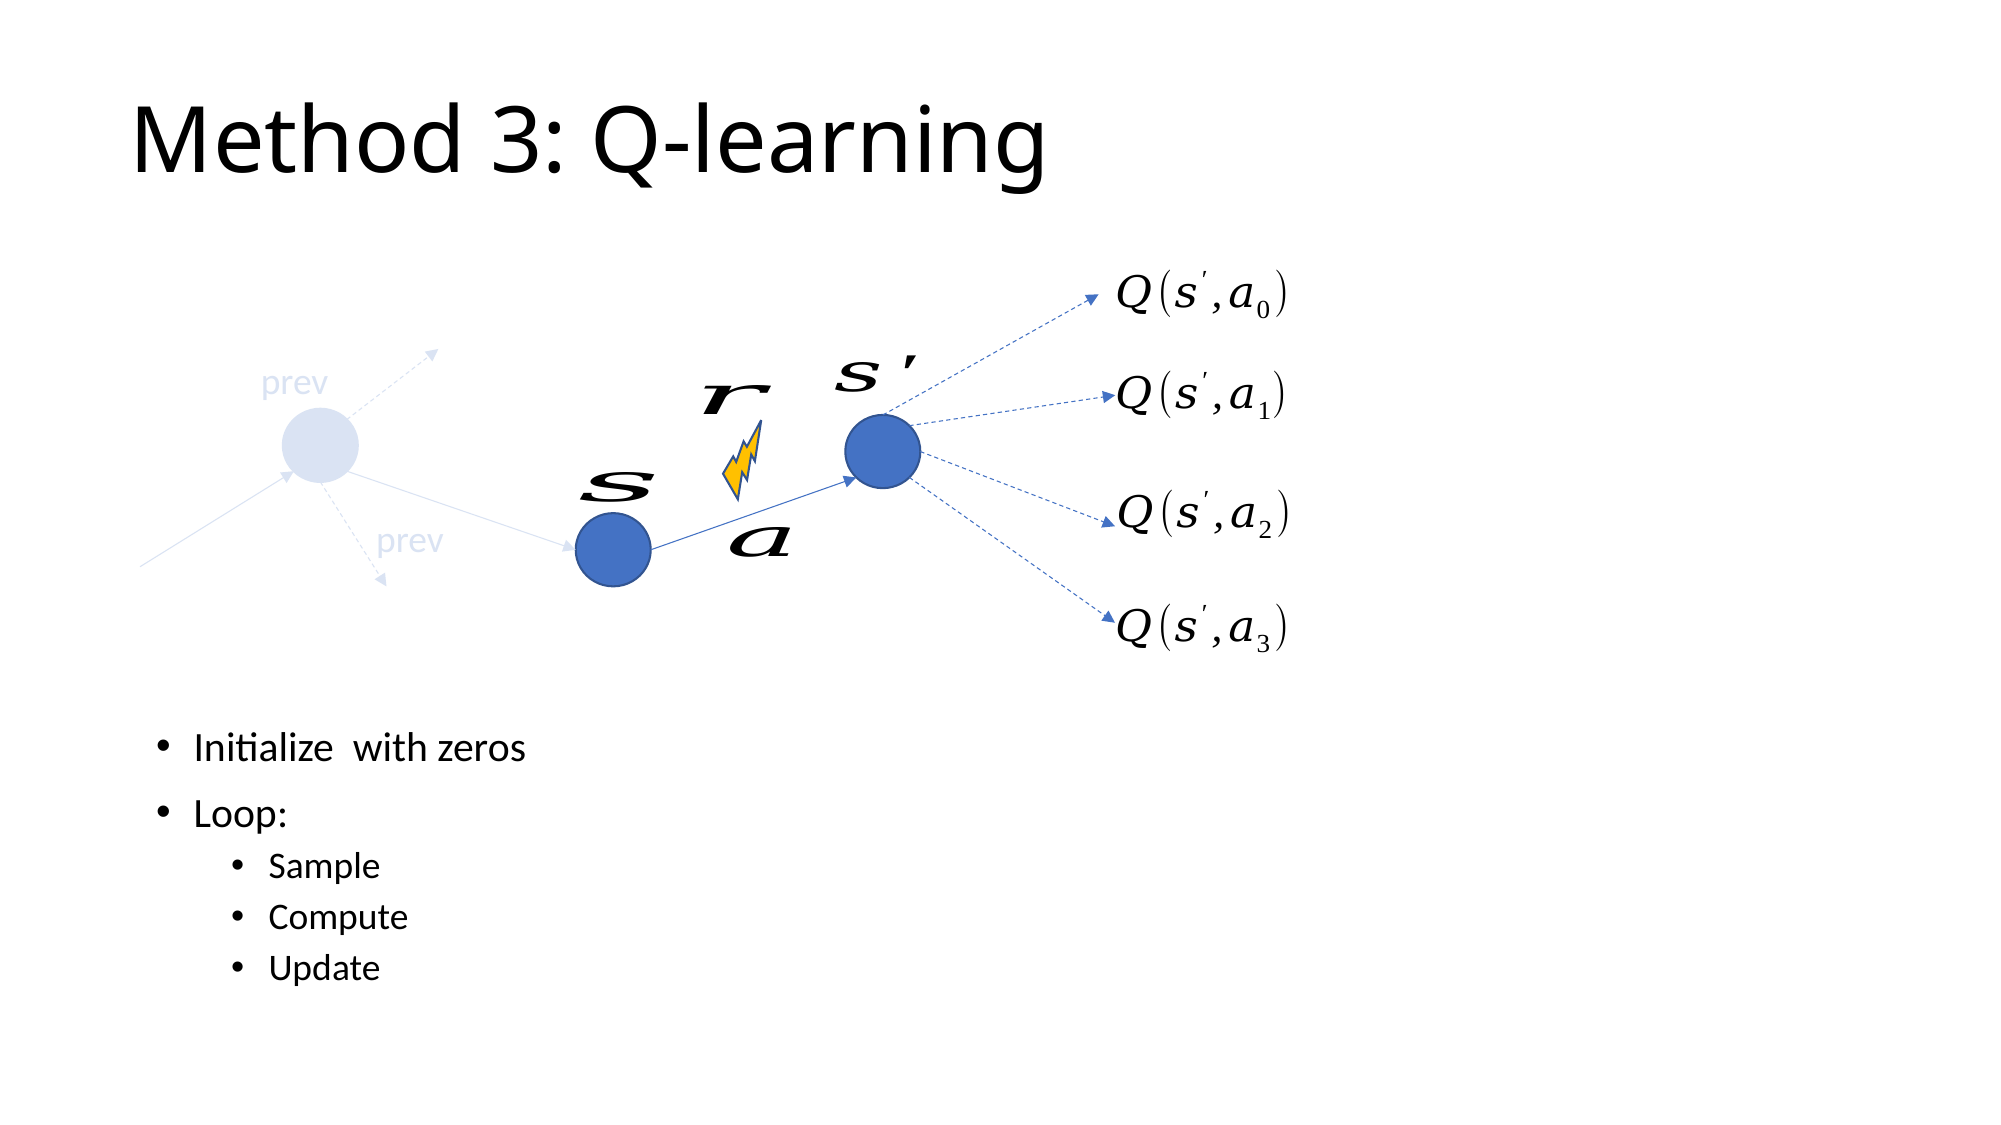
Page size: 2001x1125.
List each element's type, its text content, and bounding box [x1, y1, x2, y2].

title Method 3: Q-learning [115, 34, 1840, 252]
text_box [139, 264, 1290, 659]
